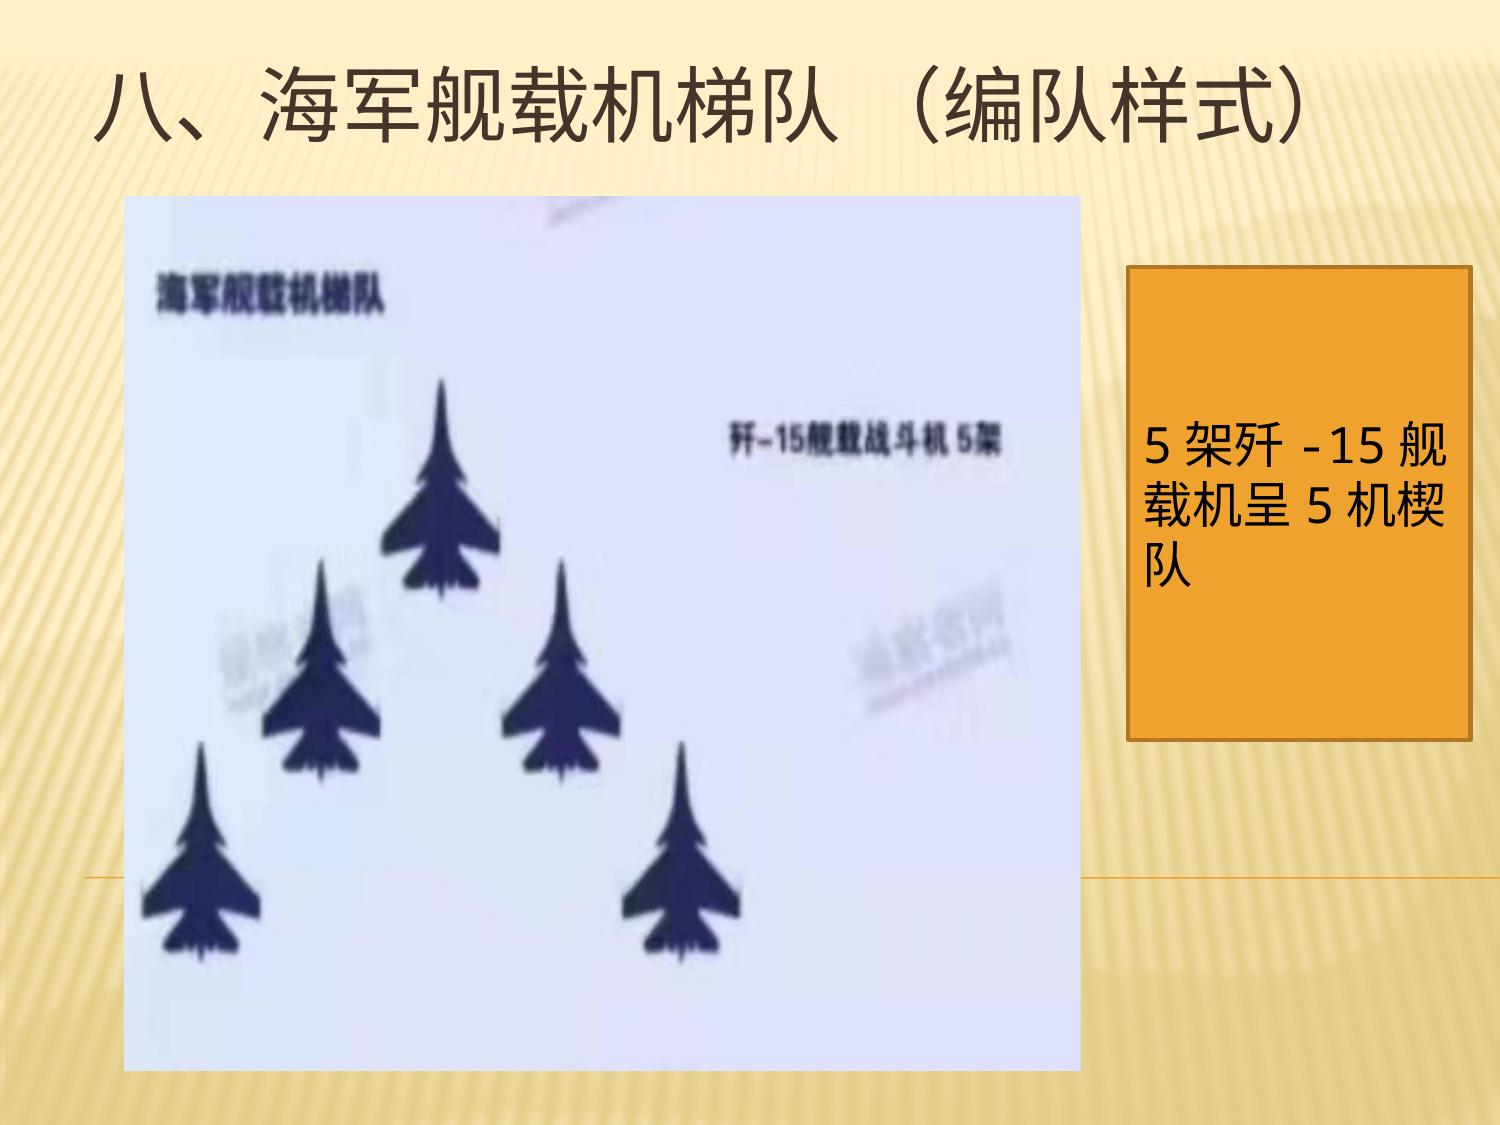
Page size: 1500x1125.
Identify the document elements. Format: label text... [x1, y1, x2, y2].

text_box 5架歼-15舰载机呈5机楔队 [1126, 265, 1473, 742]
subtitle 八、海军舰载机梯队 （编队样式） [76, 19, 1465, 161]
picture [123, 195, 1081, 1071]
